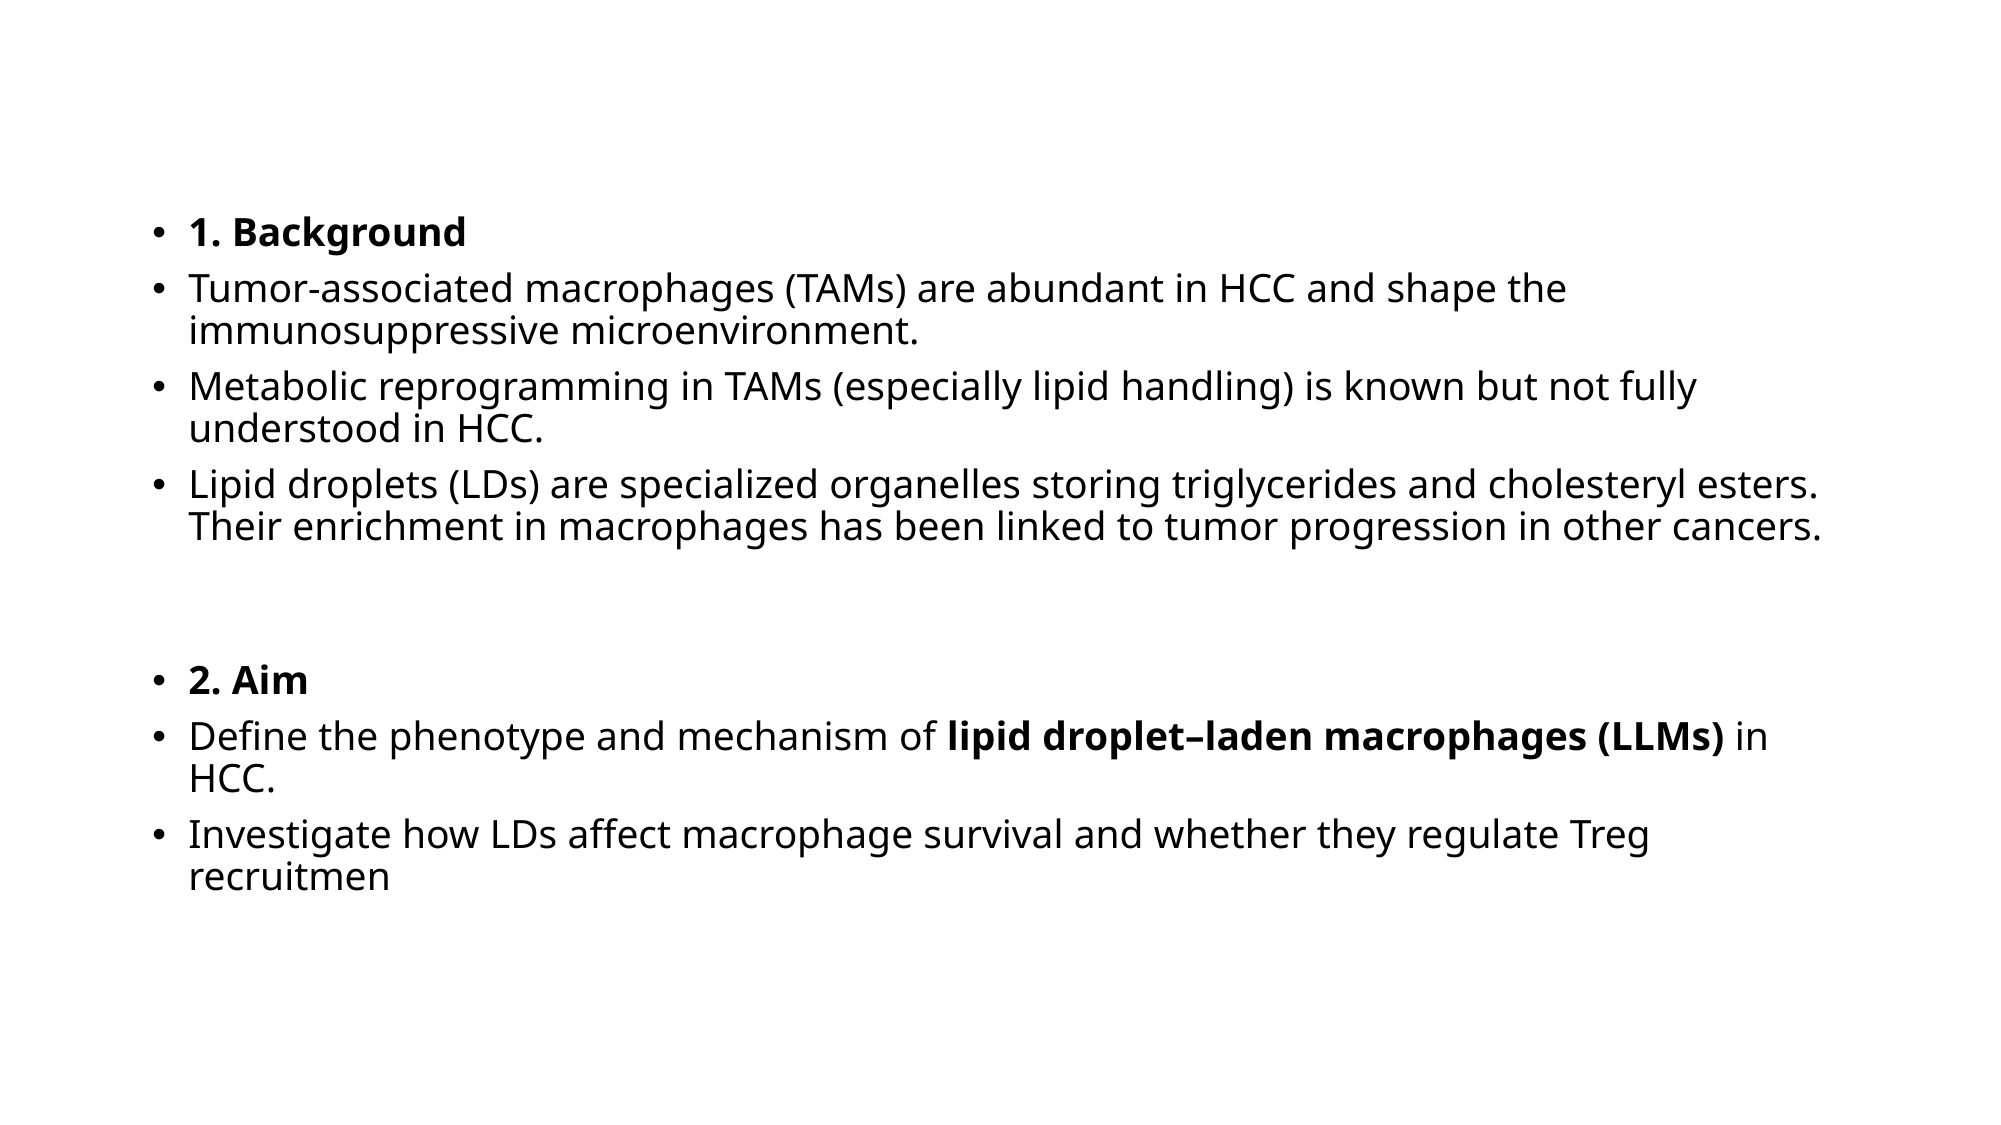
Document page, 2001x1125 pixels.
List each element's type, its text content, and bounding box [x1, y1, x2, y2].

list 1. Background Tumor-associated macrophages (TAMs) are abundant in HCC and shape the immunosuppressive microenvironment. Metabolic reprogramming in TAMs (especially lipid handling) is known but not fully understood in HCC. Lipid droplets (LDs) are specialized organelles storing triglycerides and cholesteryl esters. Their enrichment in macrophages has been linked to tumor progression in other cancers. 2. Aim Define the phenotype and mechanism of lipid droplet–laden macrophages (LLMs) in HCC. Investigate how LDs affect macrophage survival and whether they regulate Treg recruitmen [137, 205, 1863, 920]
